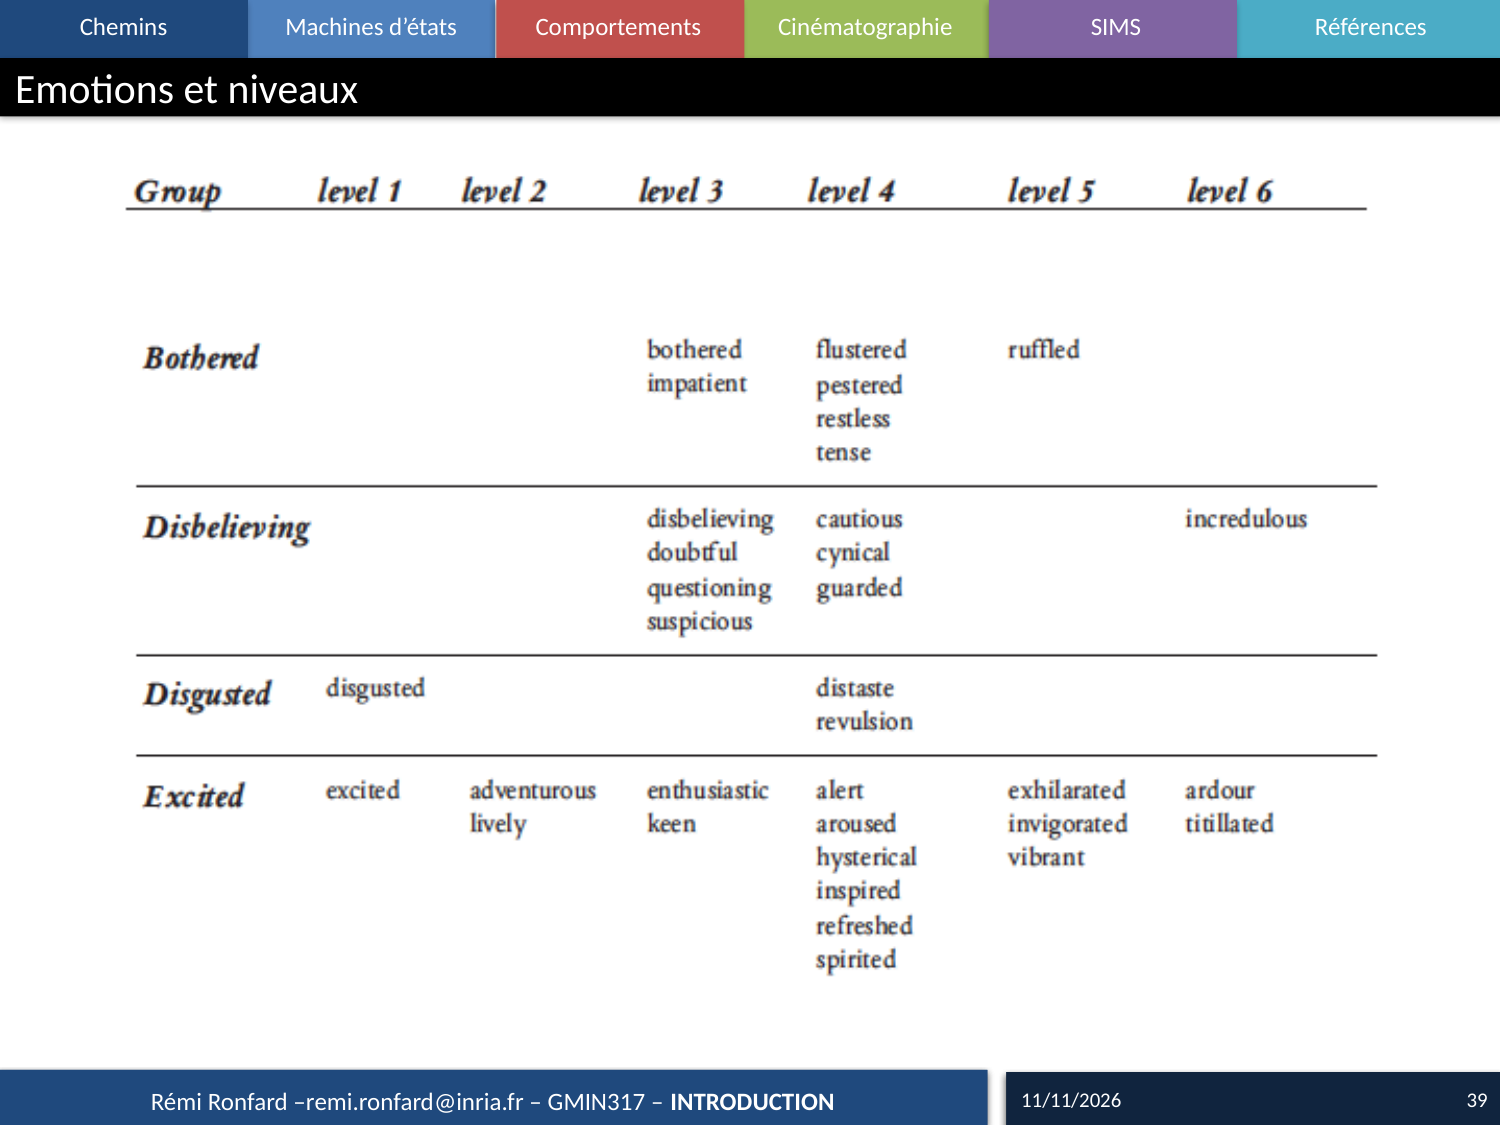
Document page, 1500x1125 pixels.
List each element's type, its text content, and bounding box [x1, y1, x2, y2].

title Emotions et niveaux [0, 58, 1500, 117]
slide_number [1006, 1070, 1153, 1125]
footer Rémi Ronfard –remi.ronfard@inria.fr – GMIN317 – INTRODUCTION [0, 1072, 988, 1125]
picture [116, 325, 1384, 991]
slide_number 39 [1153, 1071, 1500, 1125]
picture [114, 153, 1384, 222]
